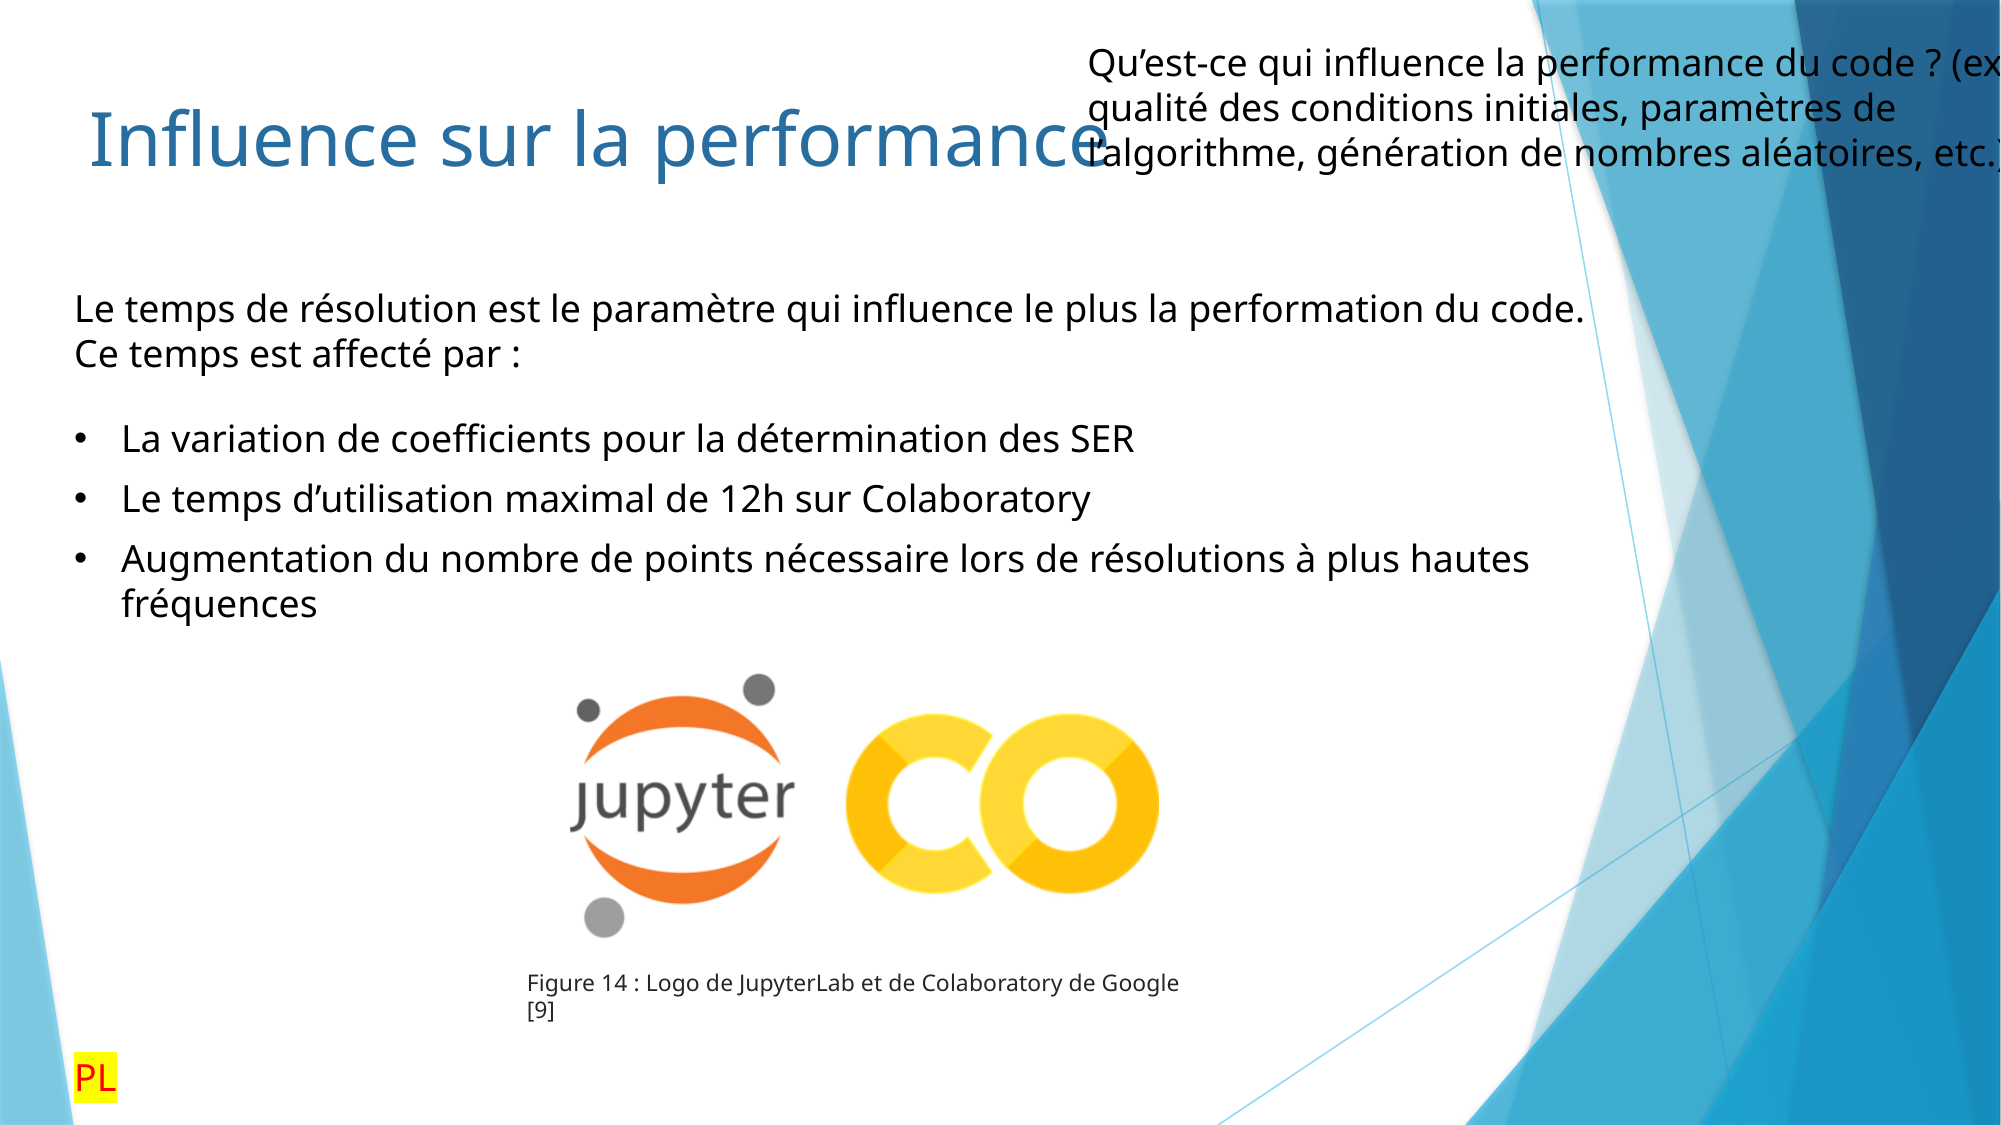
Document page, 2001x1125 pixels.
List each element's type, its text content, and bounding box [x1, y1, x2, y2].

picture [569, 647, 1160, 962]
text_box Le temps de résolution est le paramètre qui influence le plus la performation du code. Ce temps est affecté par : La variation de coefficients pour la détermination des SER Le temps d’utilisation maximal de 12h sur Colaboratory Augmentation du nombre de points nécessaire lors de résolutions à plus hautes fréquences [59, 277, 1670, 633]
text_box Influence sur la performance [74, 83, 1554, 205]
text_box Figure 14 : Logo de JupyterLab et de Colaboratory de Google [9] [512, 960, 1217, 1031]
text_box PL [59, 1046, 166, 1107]
text_box Qu’est-ce qui influence la performance du code ? (ex : qualité des conditions initiales, paramètres de l’algorithme, génération de nombres aléatoires, etc.) [1072, 31, 2000, 181]
